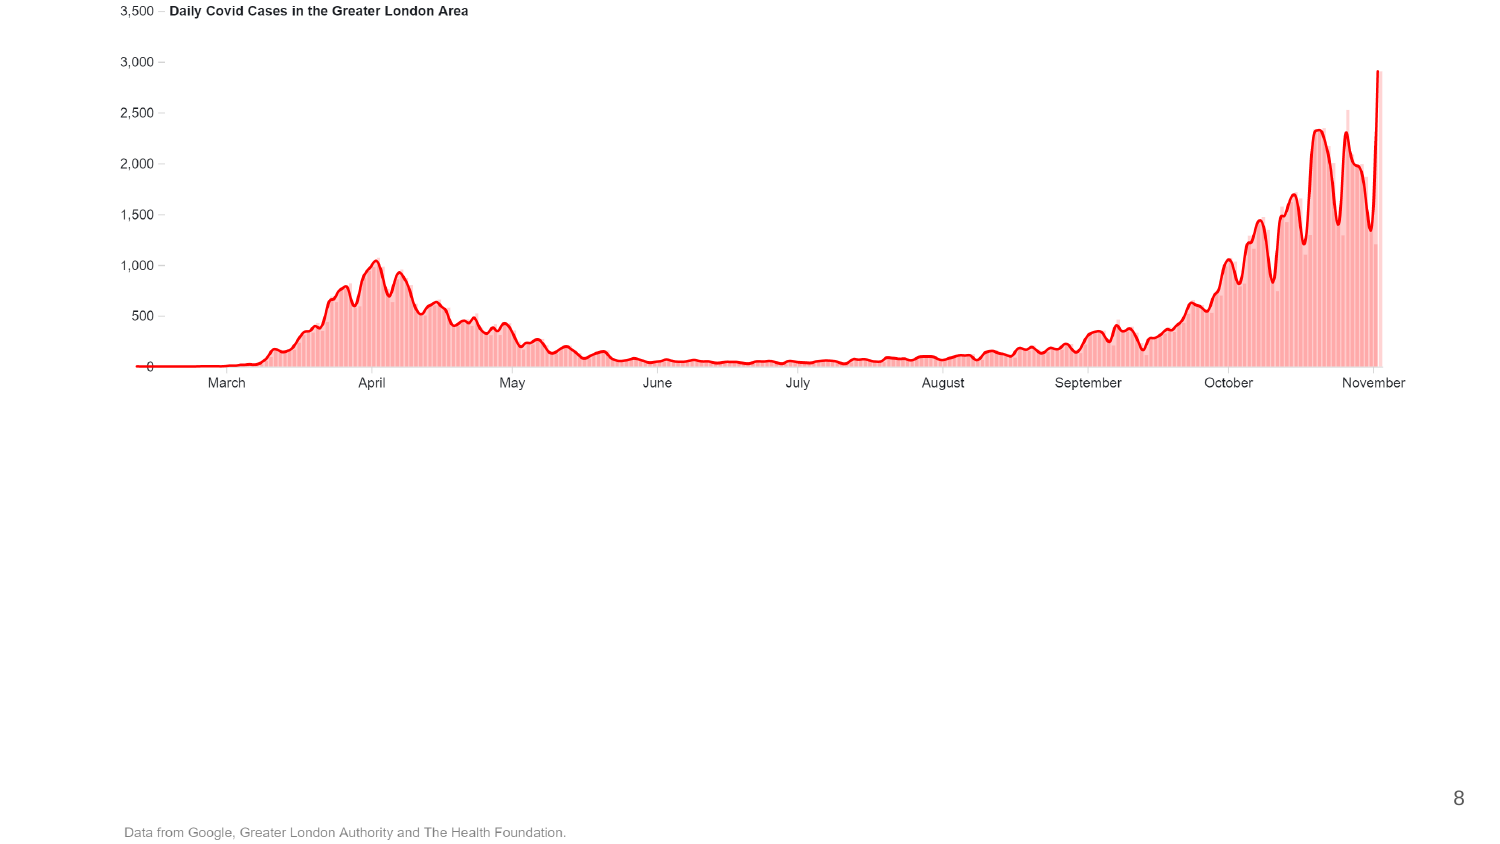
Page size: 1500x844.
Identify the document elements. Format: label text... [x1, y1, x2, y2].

picture [79, 0, 1421, 844]
slide_number 8 [1424, 764, 1480, 830]
